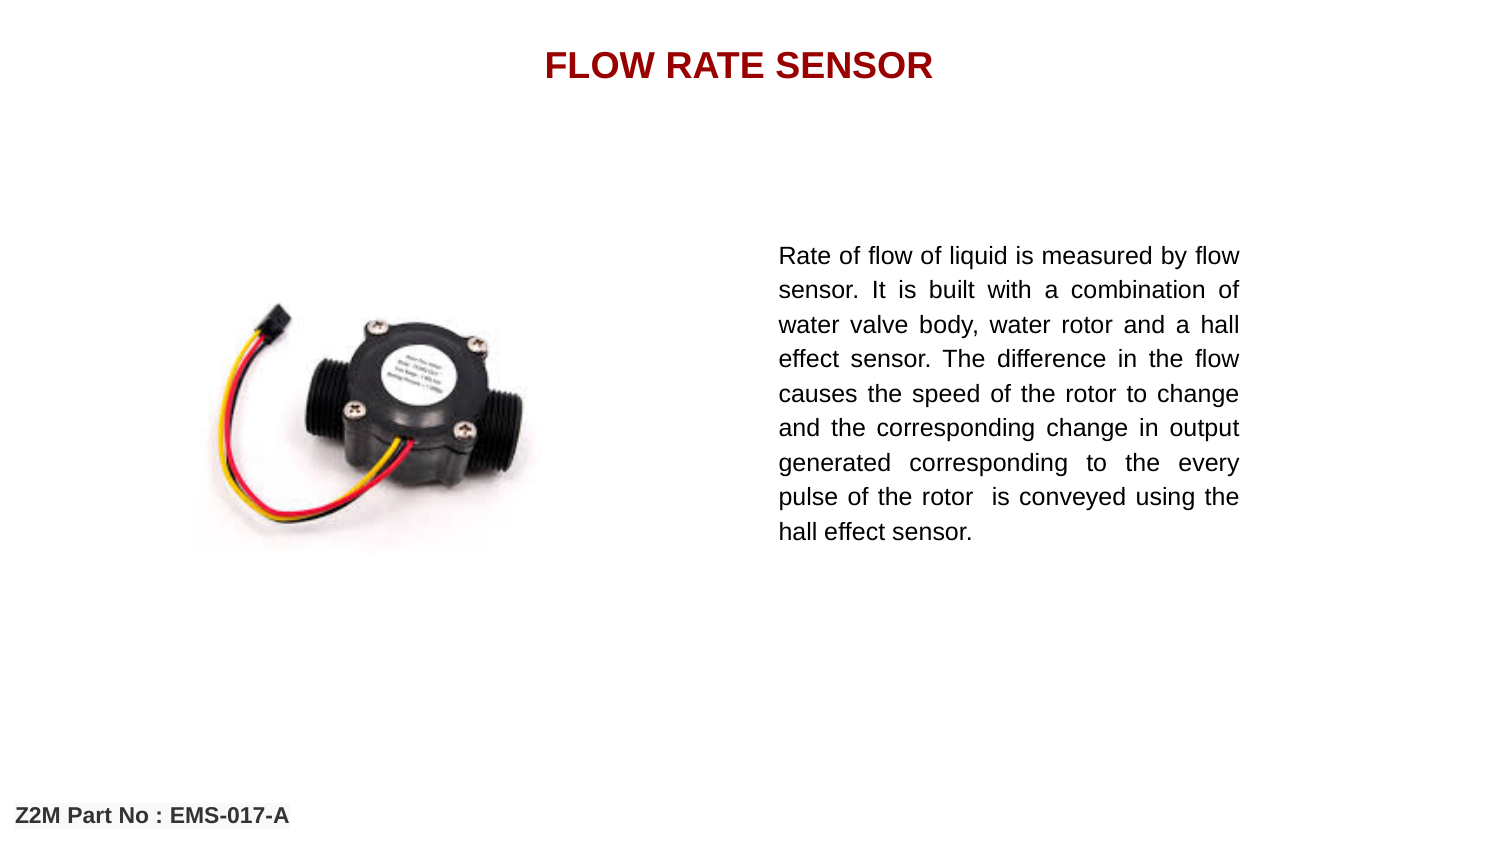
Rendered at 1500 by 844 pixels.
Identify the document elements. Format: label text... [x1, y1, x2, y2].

text_box Rate of flow of liquid is measured by flow sensor. It is built with a combination of water valve body, water rotor and a hall effect sensor. The difference in the flow causes the speed of the rotor to change and the corresponding change in output generated corresponding to the every pulse of the rotor is conveyed using the hall effect sensor. [763, 220, 1256, 561]
picture [180, 219, 572, 611]
text_box Z2M Part No : EMS-017-A [0, 785, 493, 844]
text_box FLOW RATE SENSOR [431, 25, 1047, 84]
